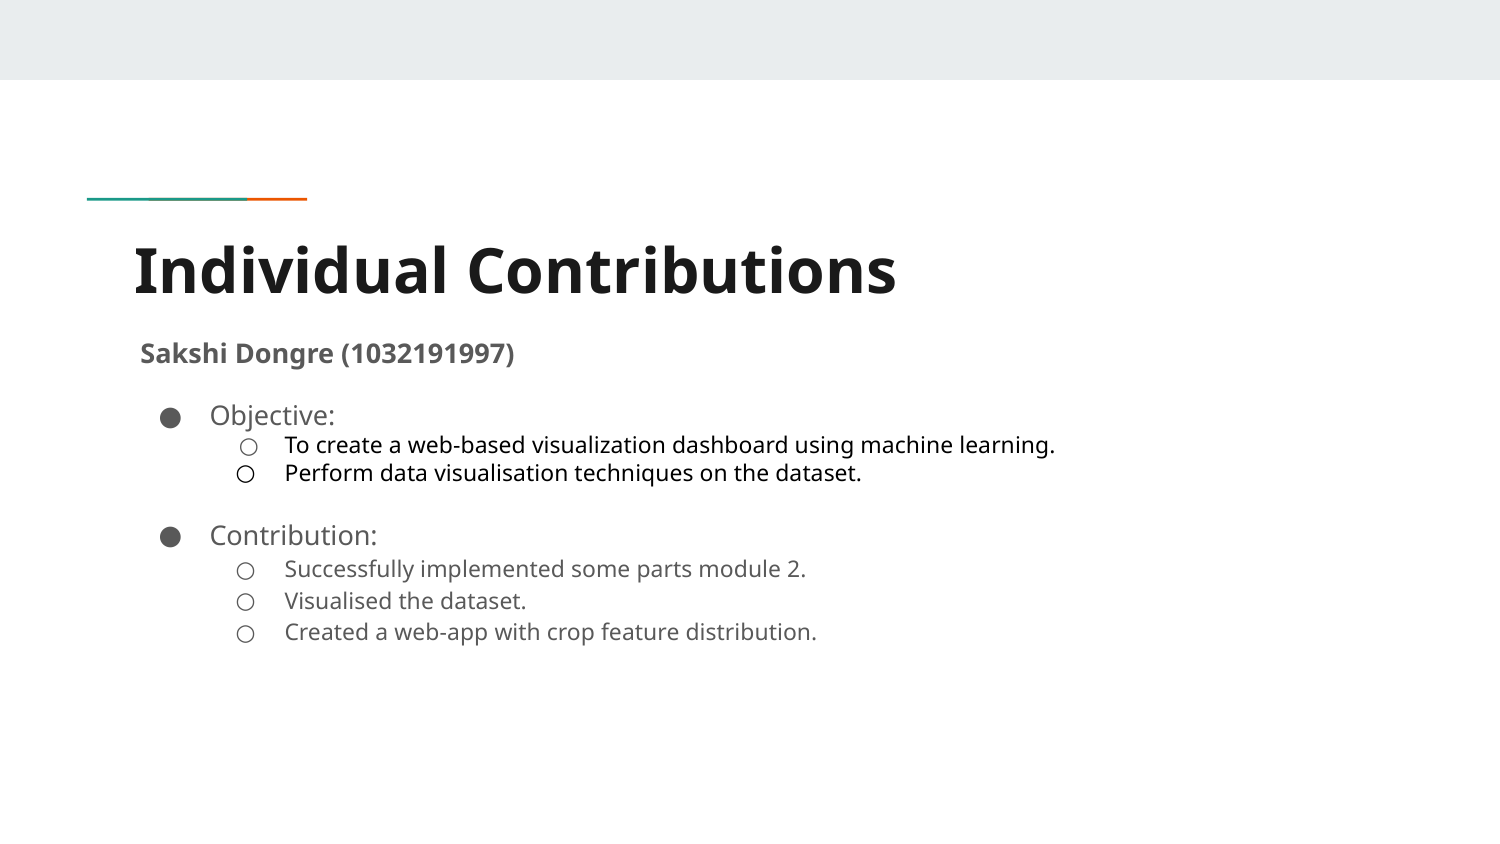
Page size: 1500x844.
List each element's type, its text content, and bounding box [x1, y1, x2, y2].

list Sakshi Dongre (1032191997) [125, 316, 1387, 391]
title Individual Contributions [119, 216, 1381, 305]
list Objective: To create a web-based visualization dashboard using machine learning. Perform data visualisation techniques on the dataset. Contribution: Successfully implemented some parts module 2. Visualised the dataset. Created a web-app with crop feature distribution. [119, 378, 1381, 750]
